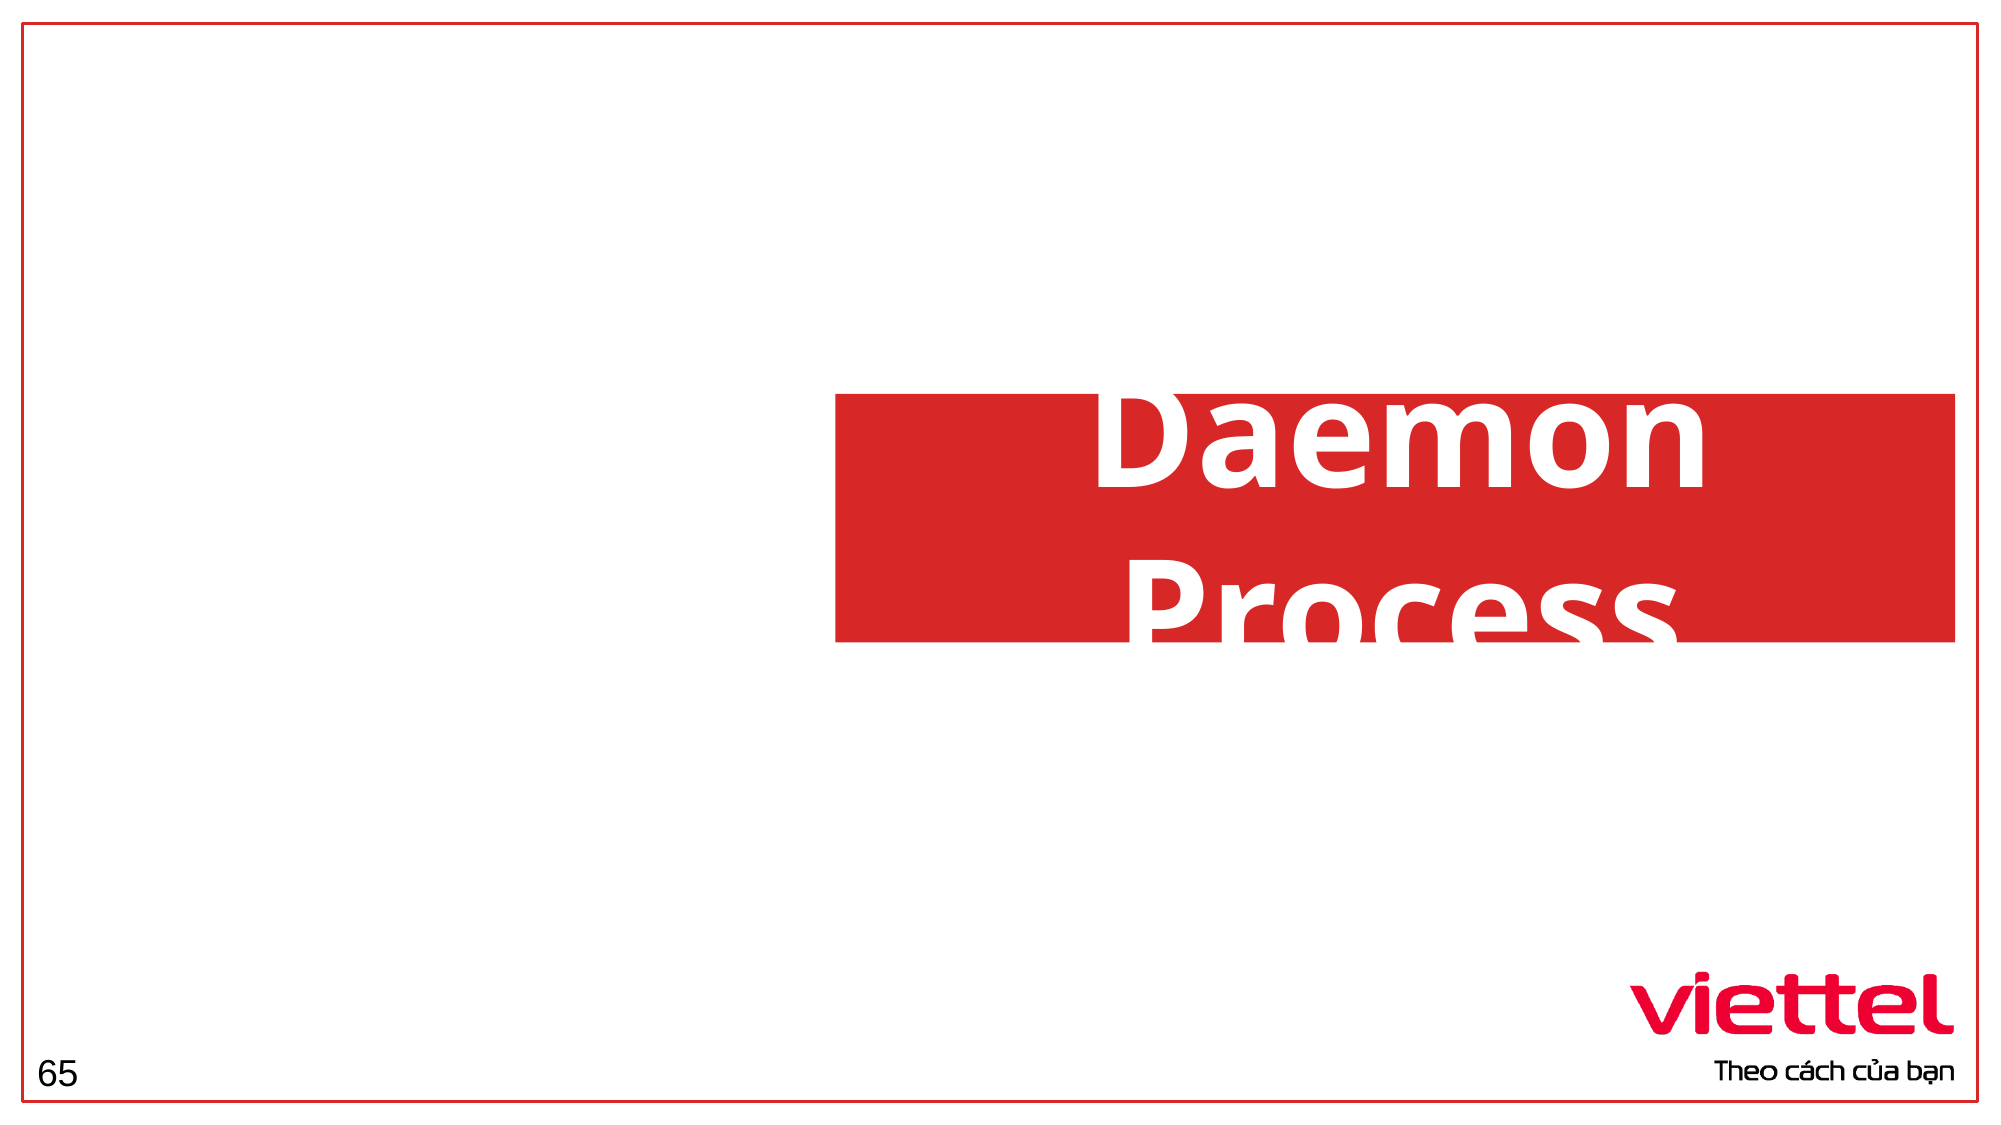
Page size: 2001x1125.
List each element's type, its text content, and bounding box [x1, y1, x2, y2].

picture [1627, 971, 1956, 1085]
text_box Daemon Process [902, 437, 1897, 597]
